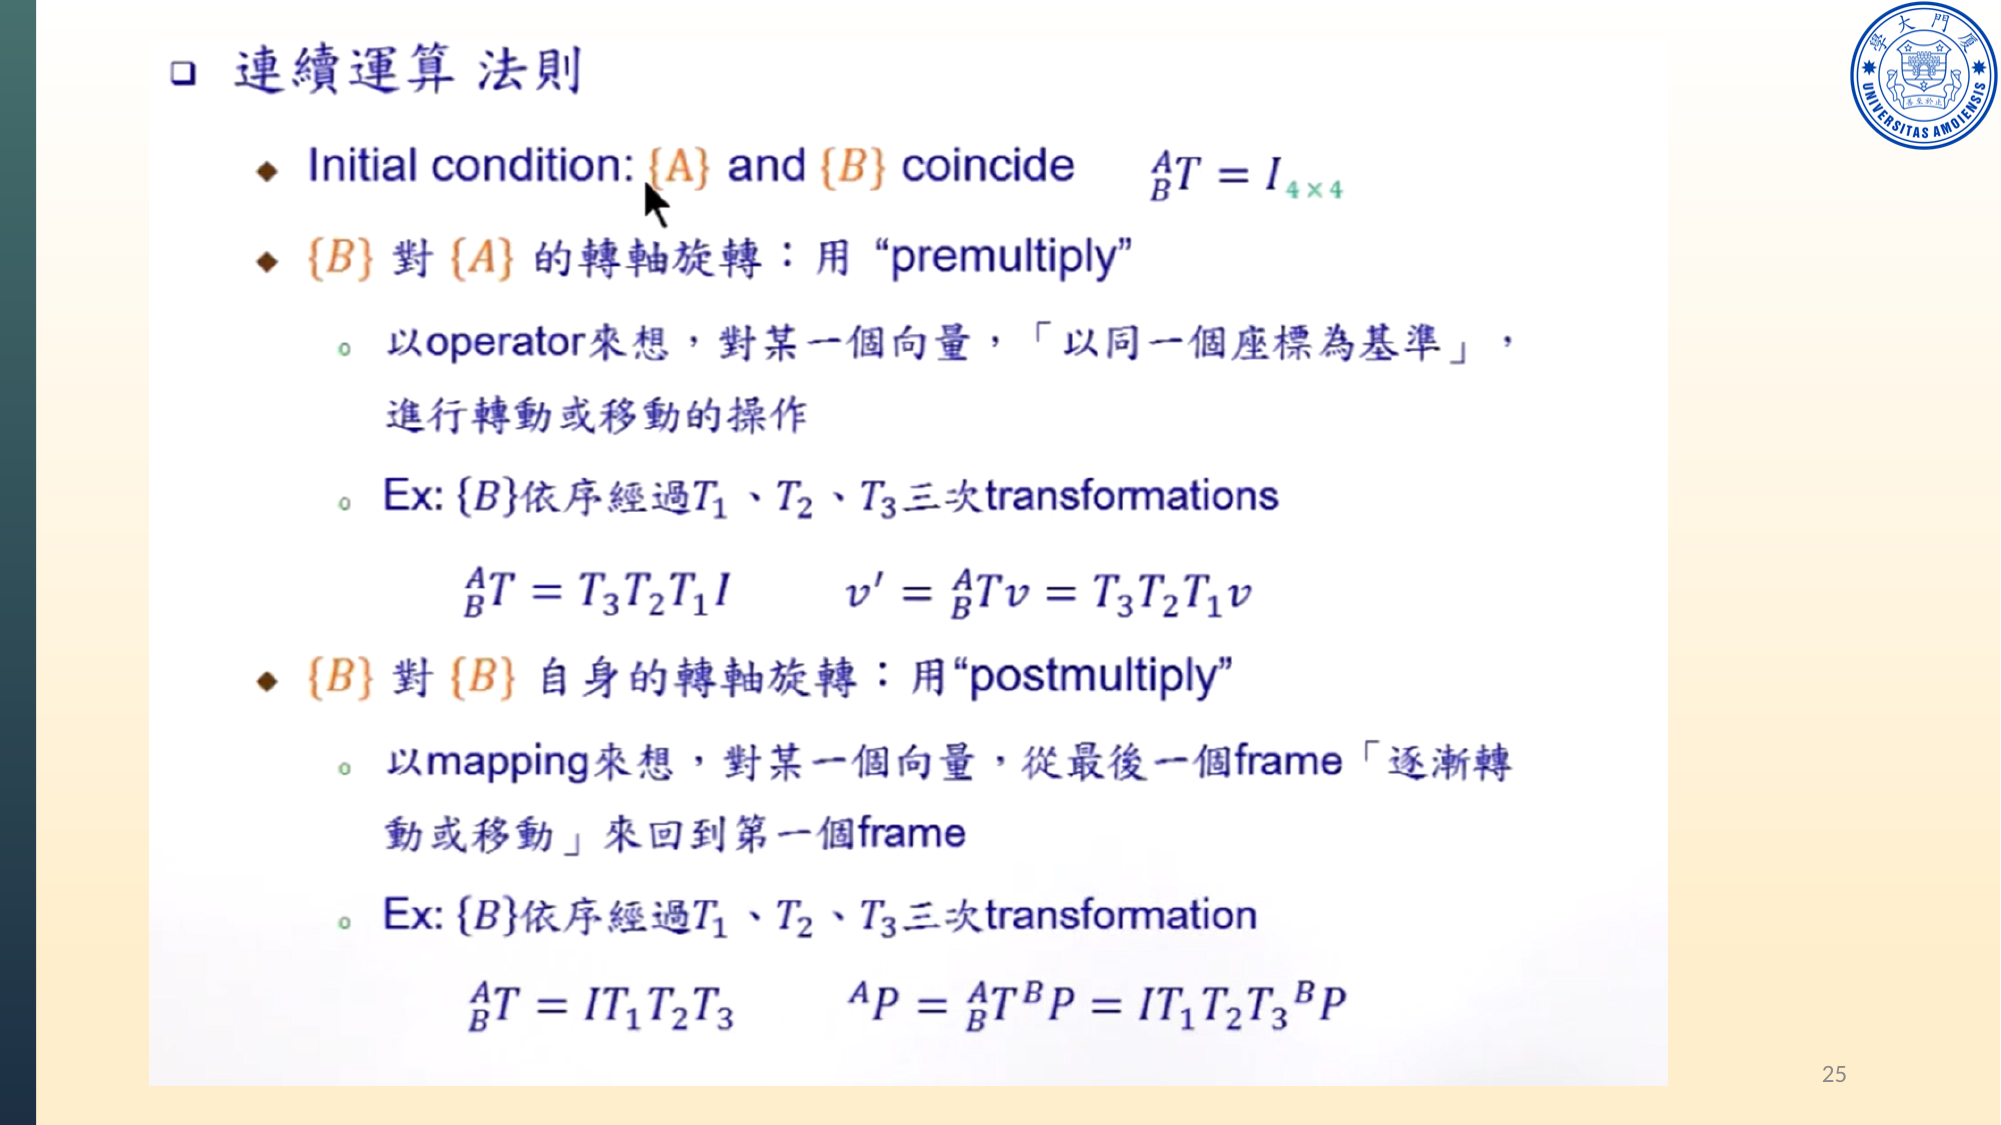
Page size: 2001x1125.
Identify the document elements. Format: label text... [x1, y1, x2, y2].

picture [1847, 0, 2000, 152]
text_box [0, 0, 37, 1125]
slide_number 25 [1412, 1042, 1863, 1103]
picture [149, 39, 1668, 1086]
